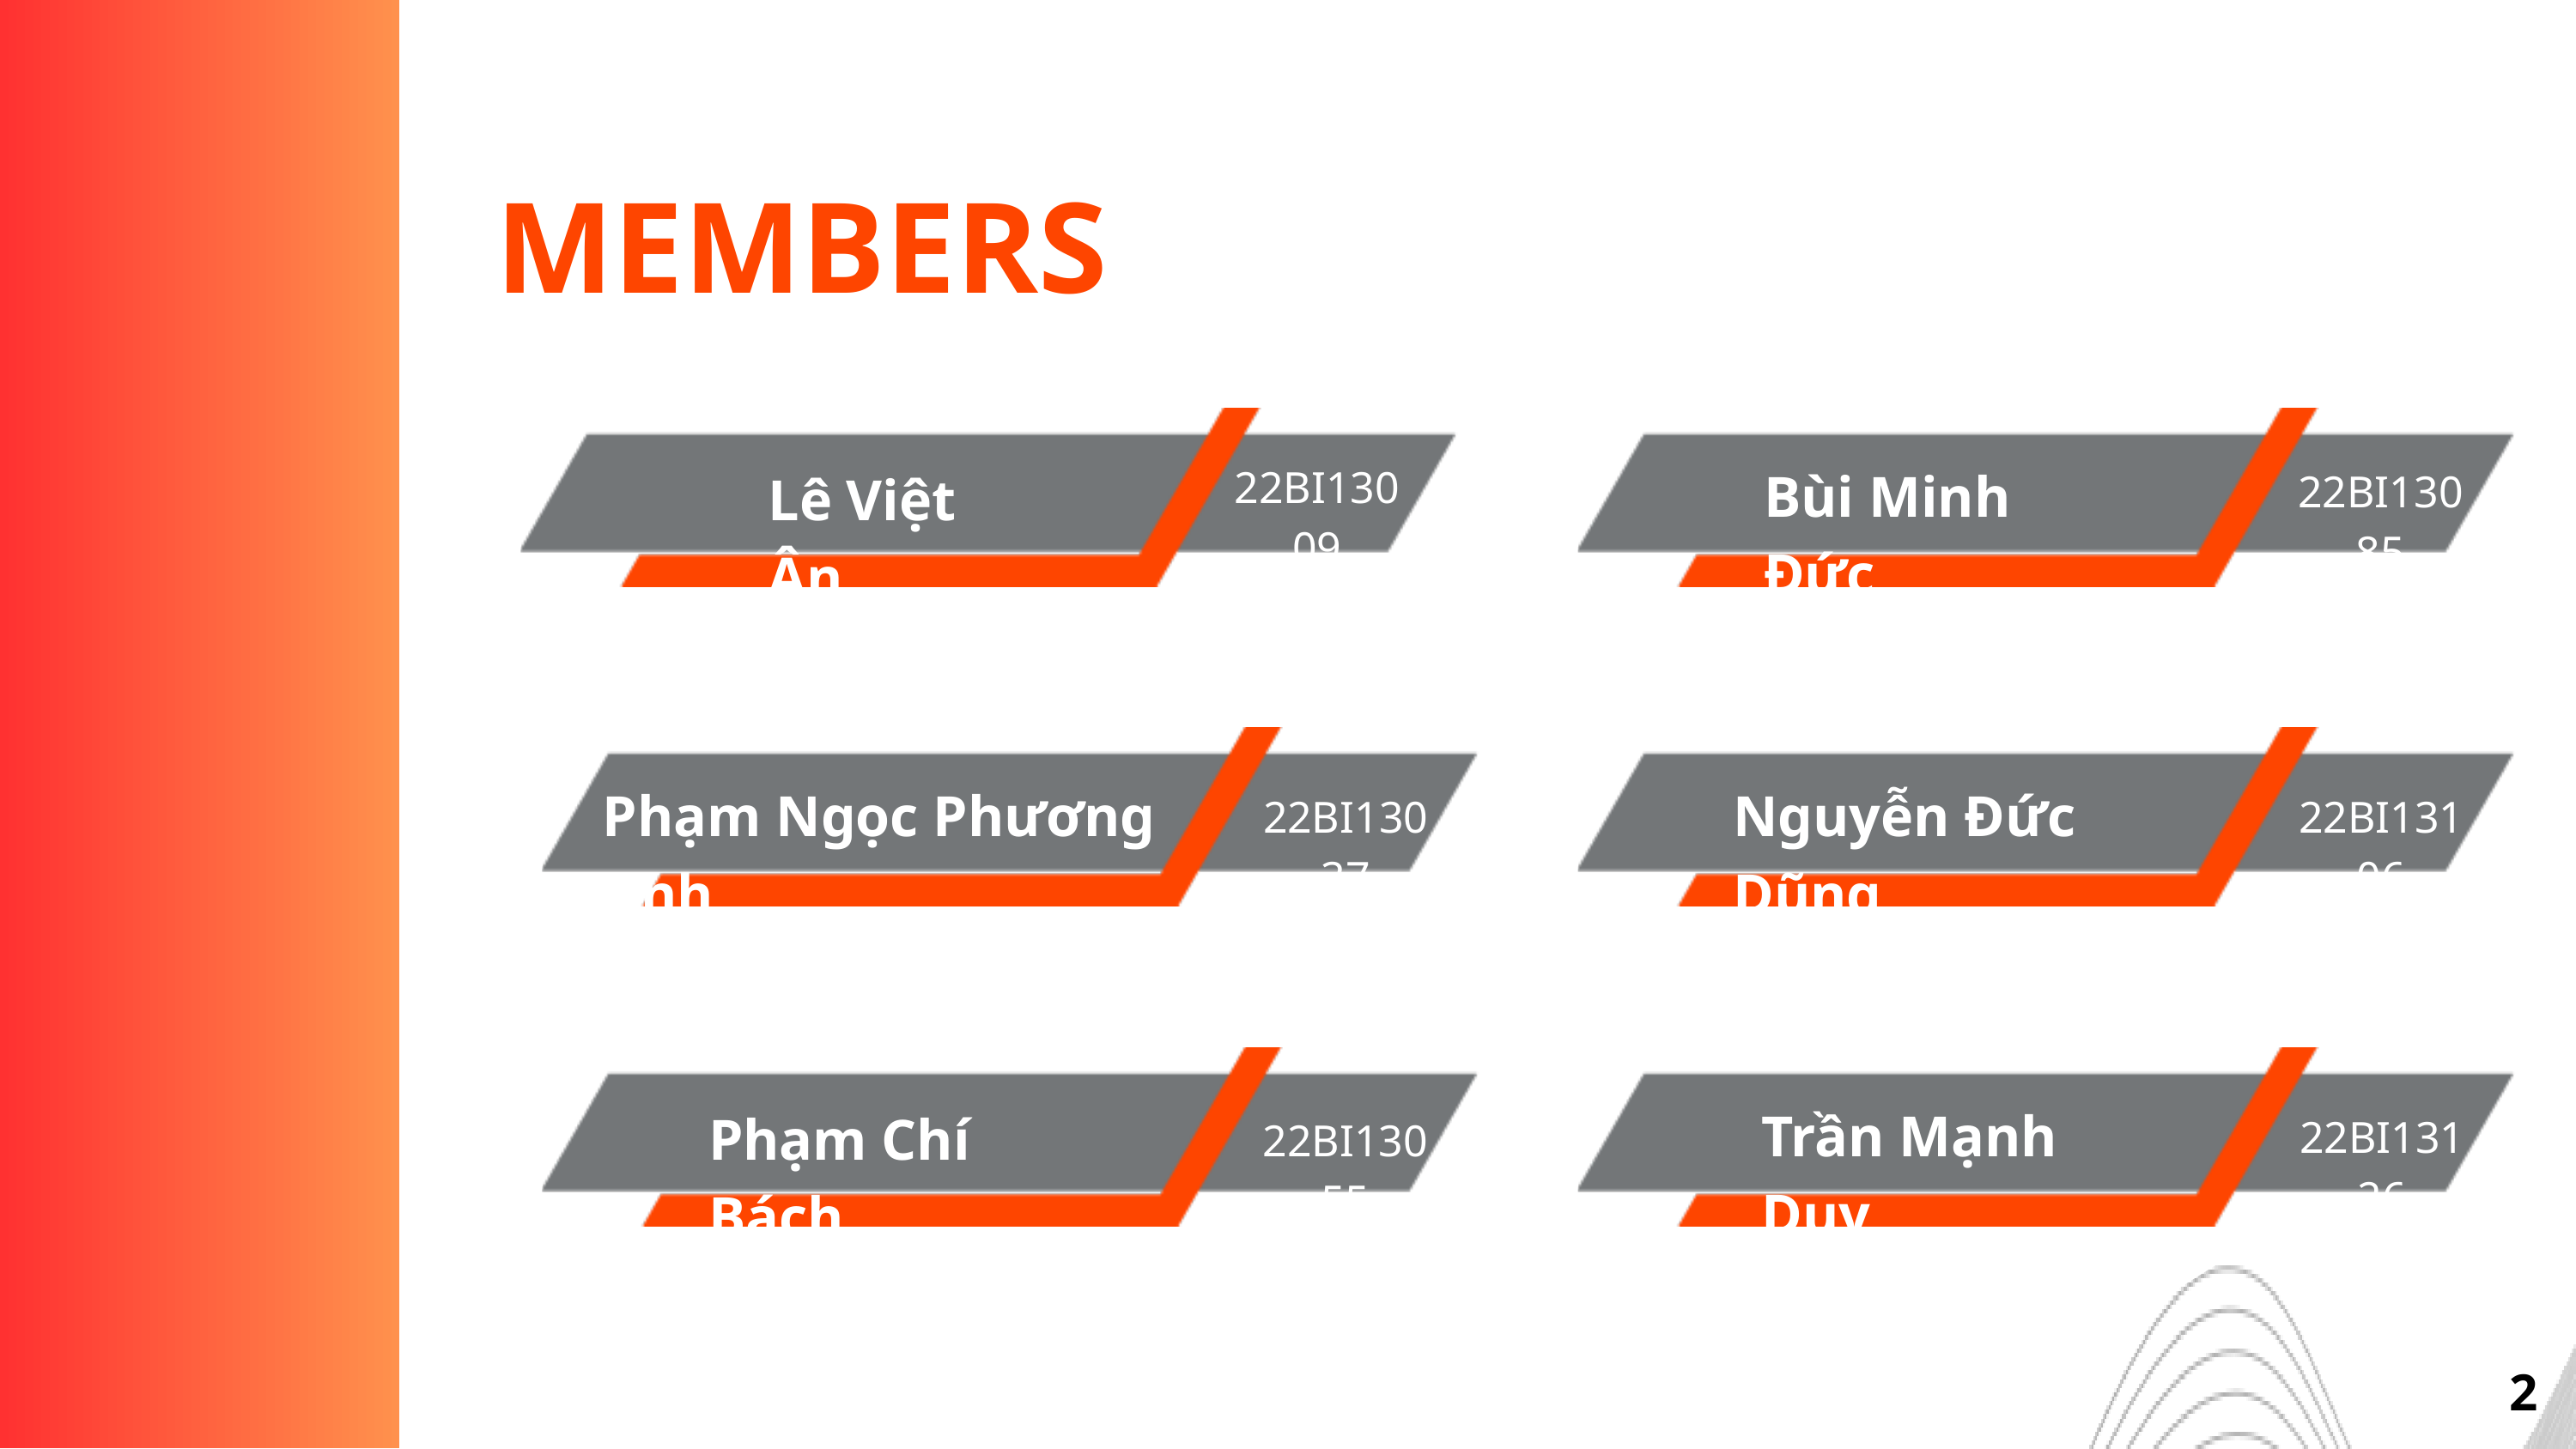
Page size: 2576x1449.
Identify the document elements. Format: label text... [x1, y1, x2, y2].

text_box 22BI13009 [1224, 452, 1411, 573]
text_box Phạm Chí Bách [708, 1093, 1065, 1249]
text_box [1577, 727, 2516, 907]
text_box [542, 1047, 1479, 1227]
text_box 22BI13126 [2295, 1101, 2469, 1222]
text_box Phạm Ngọc Phương Anh [602, 770, 1171, 925]
text_box [1923, 1039, 2576, 1449]
text_box 2 [2509, 1350, 2538, 1422]
text_box Trần Mạnh Duy [1761, 1090, 2133, 1246]
text_box 22BI13085 [2286, 456, 2476, 577]
text_box 22BI13106 [2293, 781, 2469, 902]
text_box [520, 408, 1458, 587]
text_box [1577, 408, 2516, 587]
text_box Lê Việt Ân [768, 453, 1005, 609]
text_box Bùi Minh Đức [1764, 450, 2089, 606]
text_box MEMBERS [495, 193, 2047, 318]
text_box Nguyễn Đức Dũng [1733, 770, 2179, 925]
text_box 22BI13037 [1252, 781, 1438, 902]
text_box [0, 0, 400, 1449]
text_box [1577, 1047, 2516, 1227]
text_box 22BI13055 [1252, 1105, 1438, 1226]
text_box [542, 727, 1479, 907]
